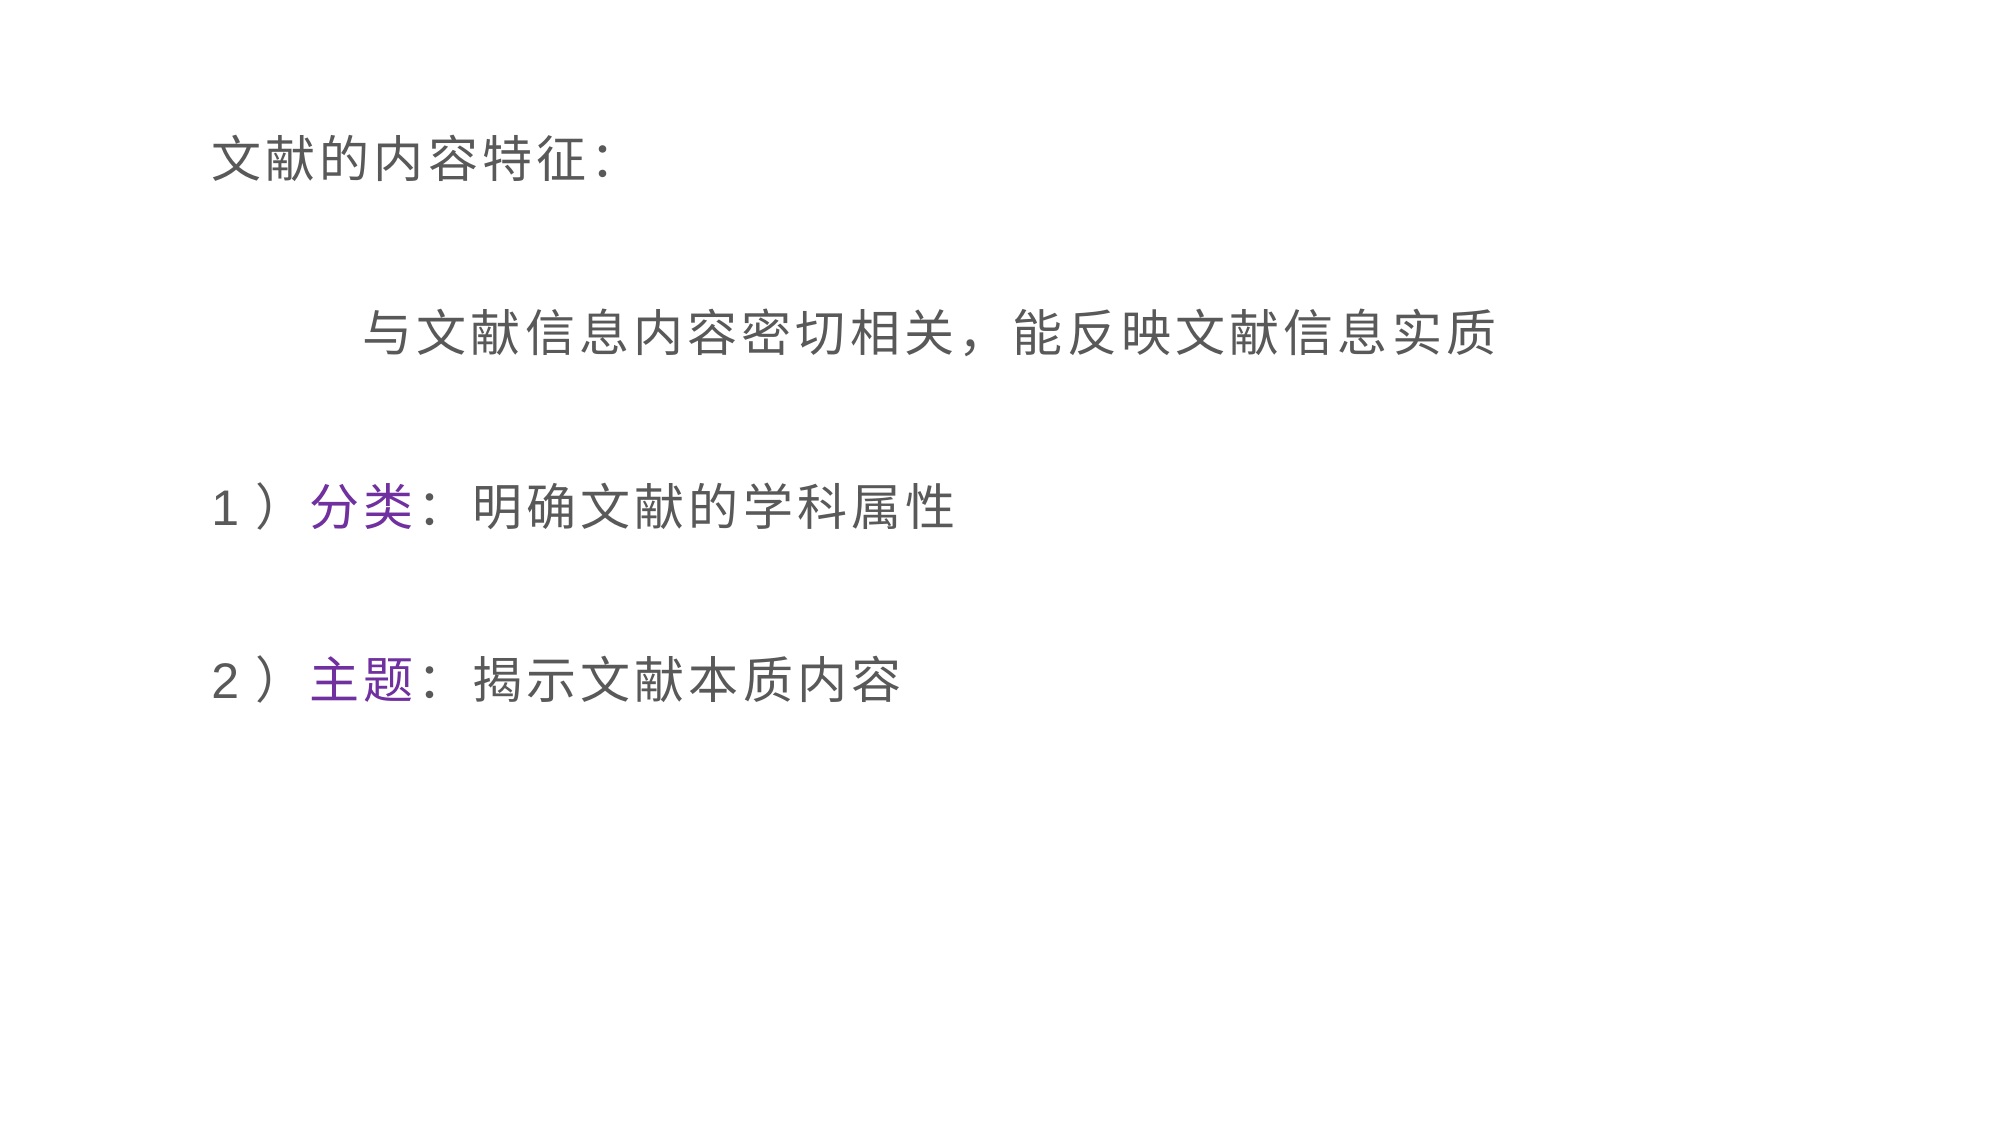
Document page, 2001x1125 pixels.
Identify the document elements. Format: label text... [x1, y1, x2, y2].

subtitle 文献的内容特征： 与文献信息内容密切相关，能反映文献信息实质 1）分类：明确文献的学科属性 2）主题：揭示文献本质内容 [196, 114, 1805, 826]
